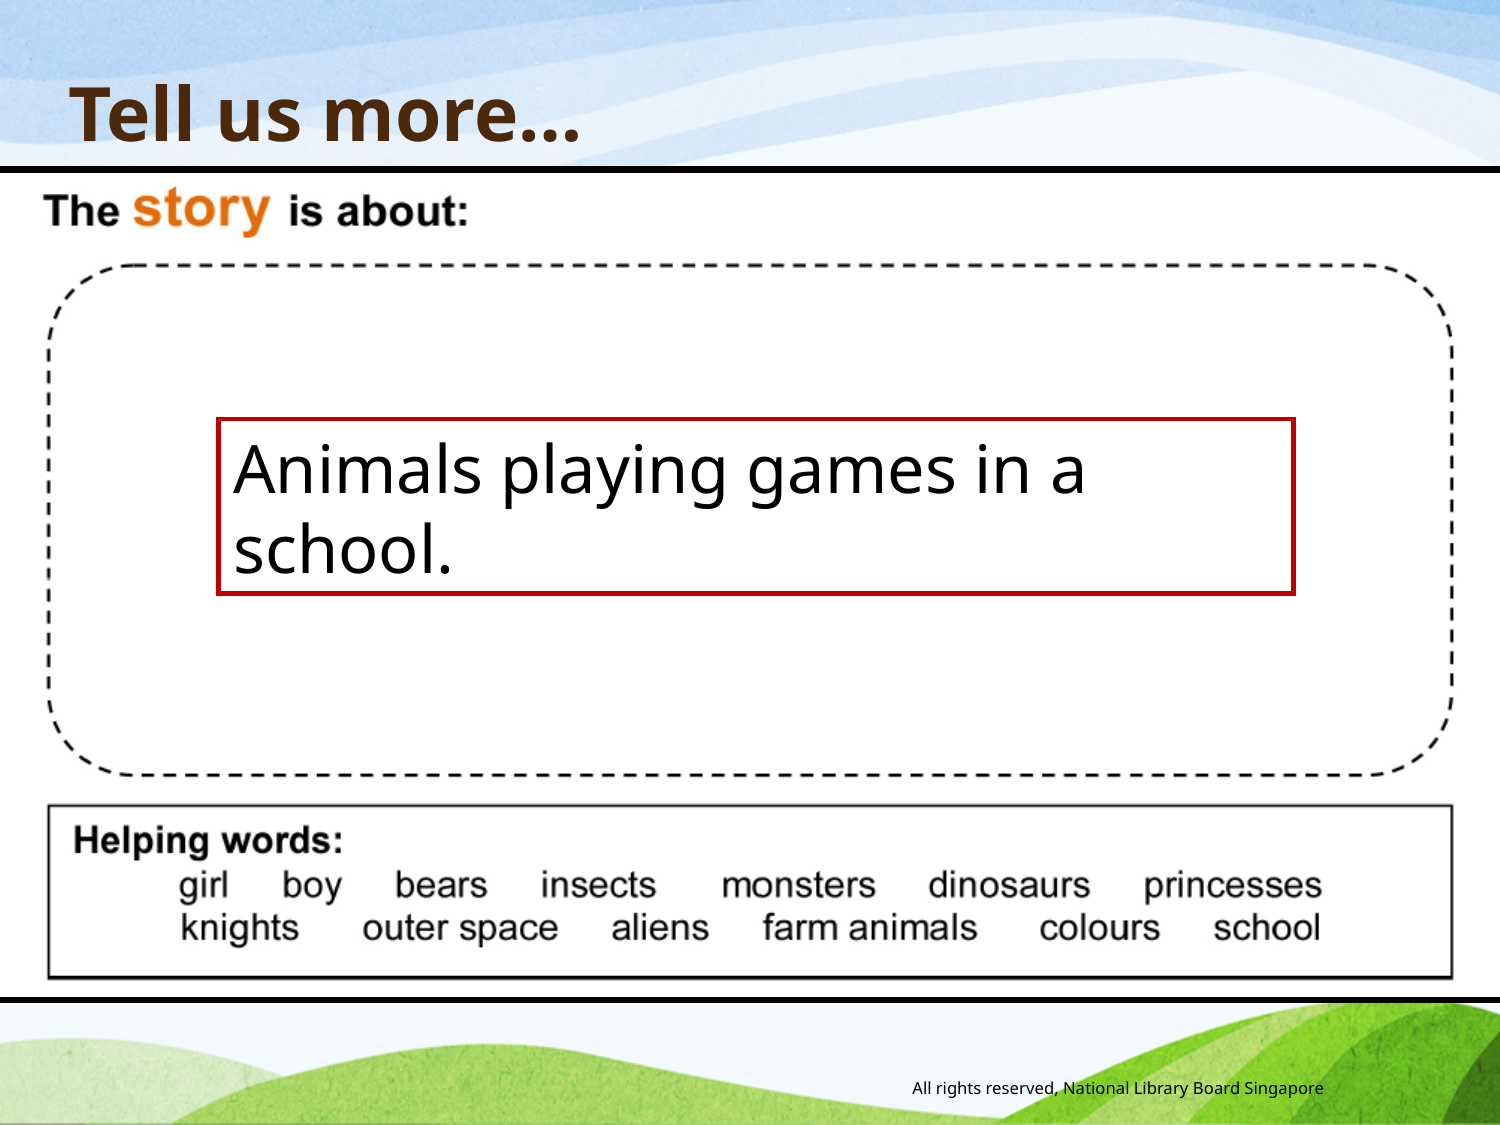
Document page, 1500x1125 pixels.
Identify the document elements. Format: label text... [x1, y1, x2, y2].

picture [0, 1003, 1500, 1125]
text_box All rights reserved, National Library Board Singapore [897, 1070, 1500, 1106]
title Tell us more… [52, 42, 1291, 166]
picture [0, 172, 1500, 997]
picture [0, 0, 1500, 166]
